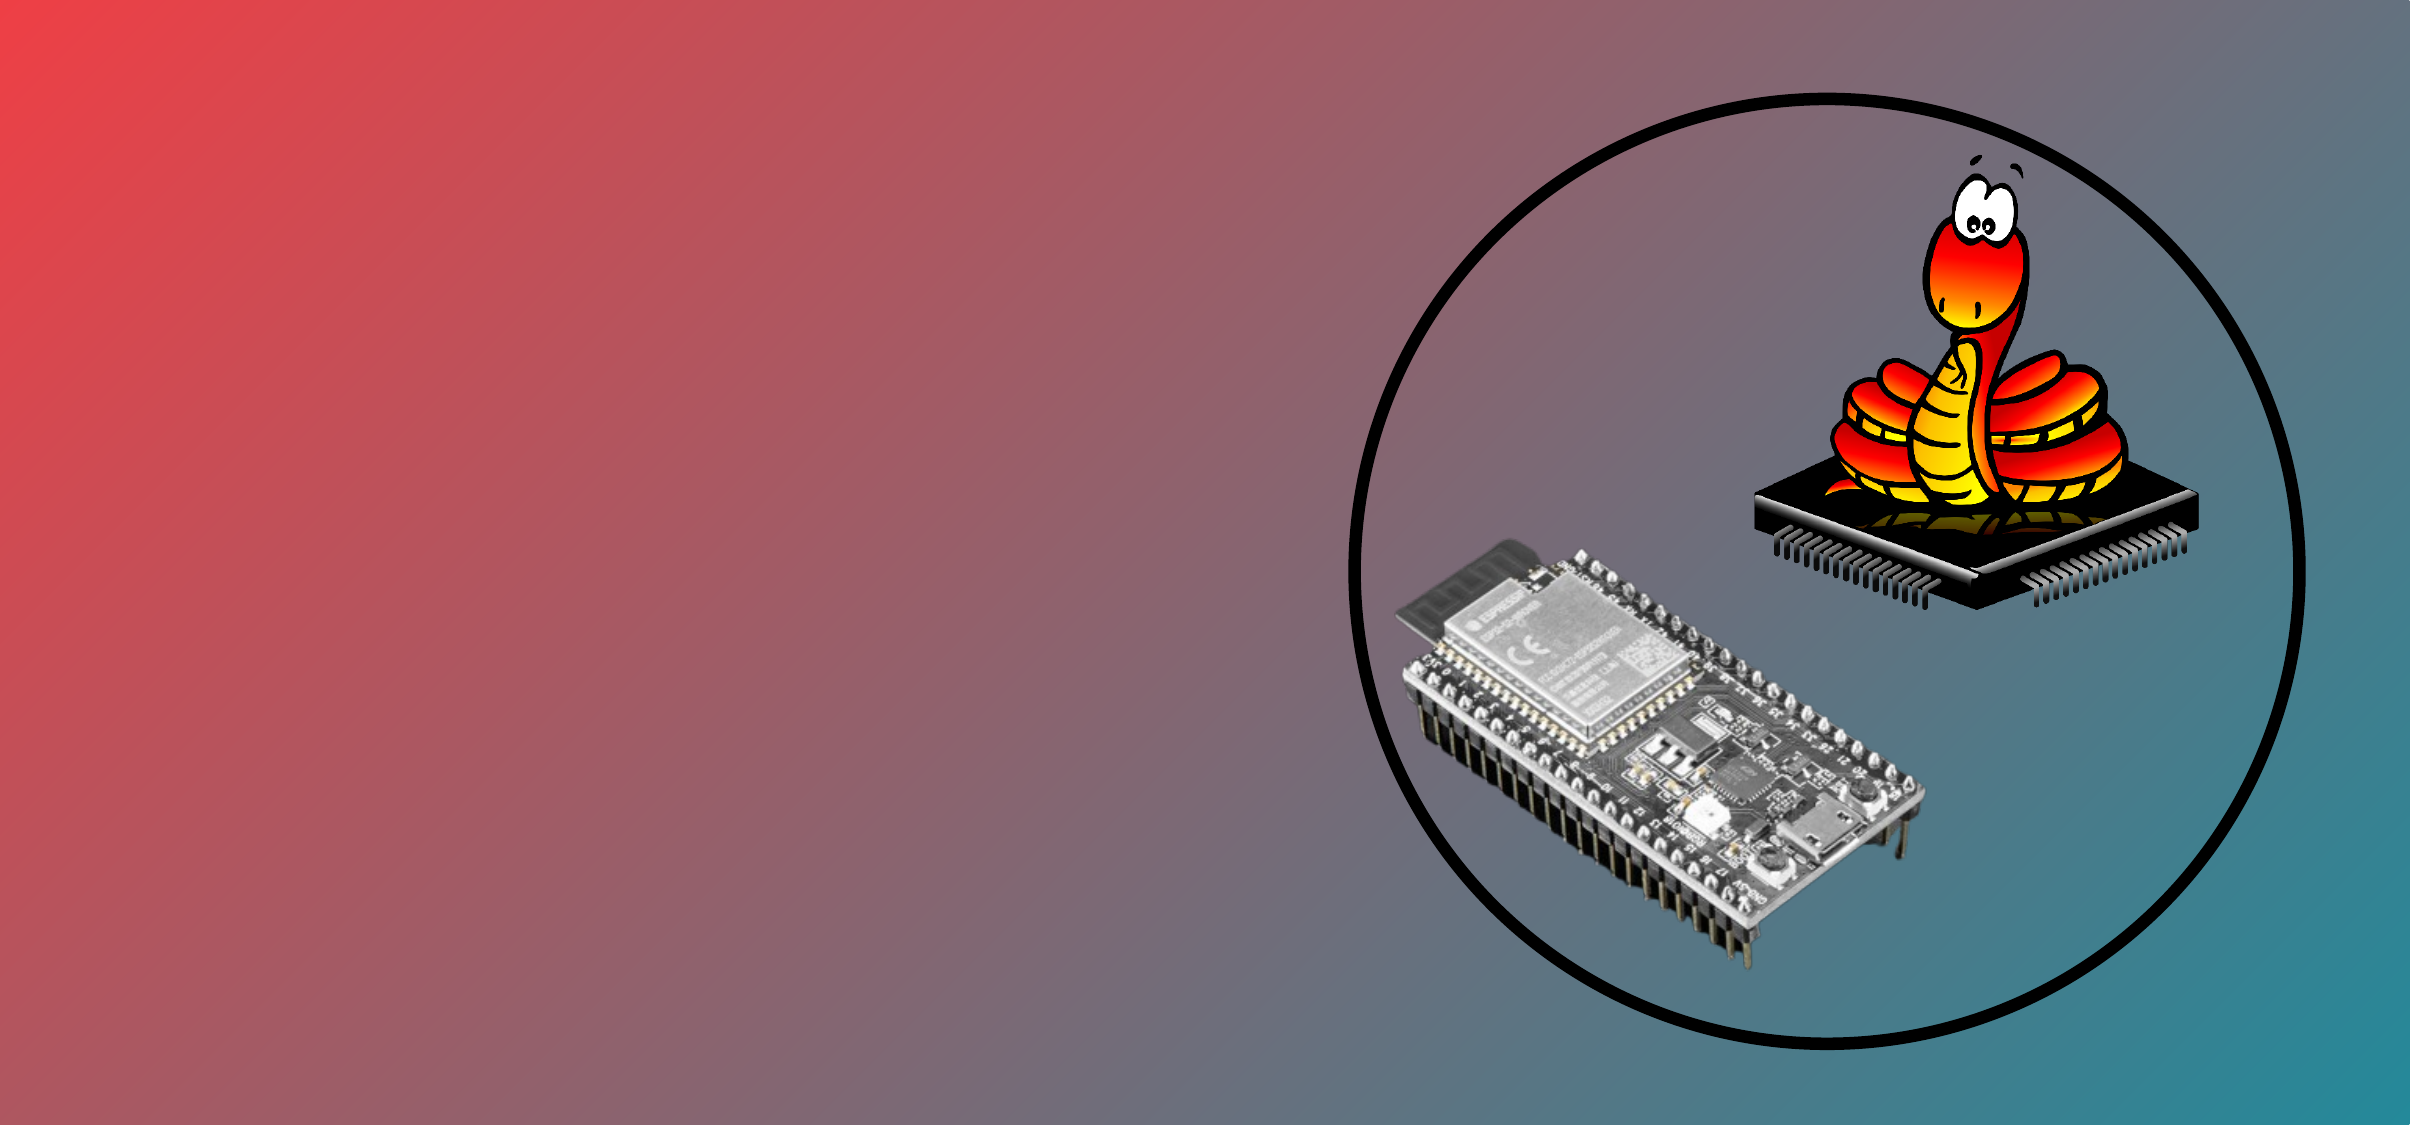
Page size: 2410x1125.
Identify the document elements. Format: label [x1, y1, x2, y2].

text_box [1221, 98, 2300, 1103]
